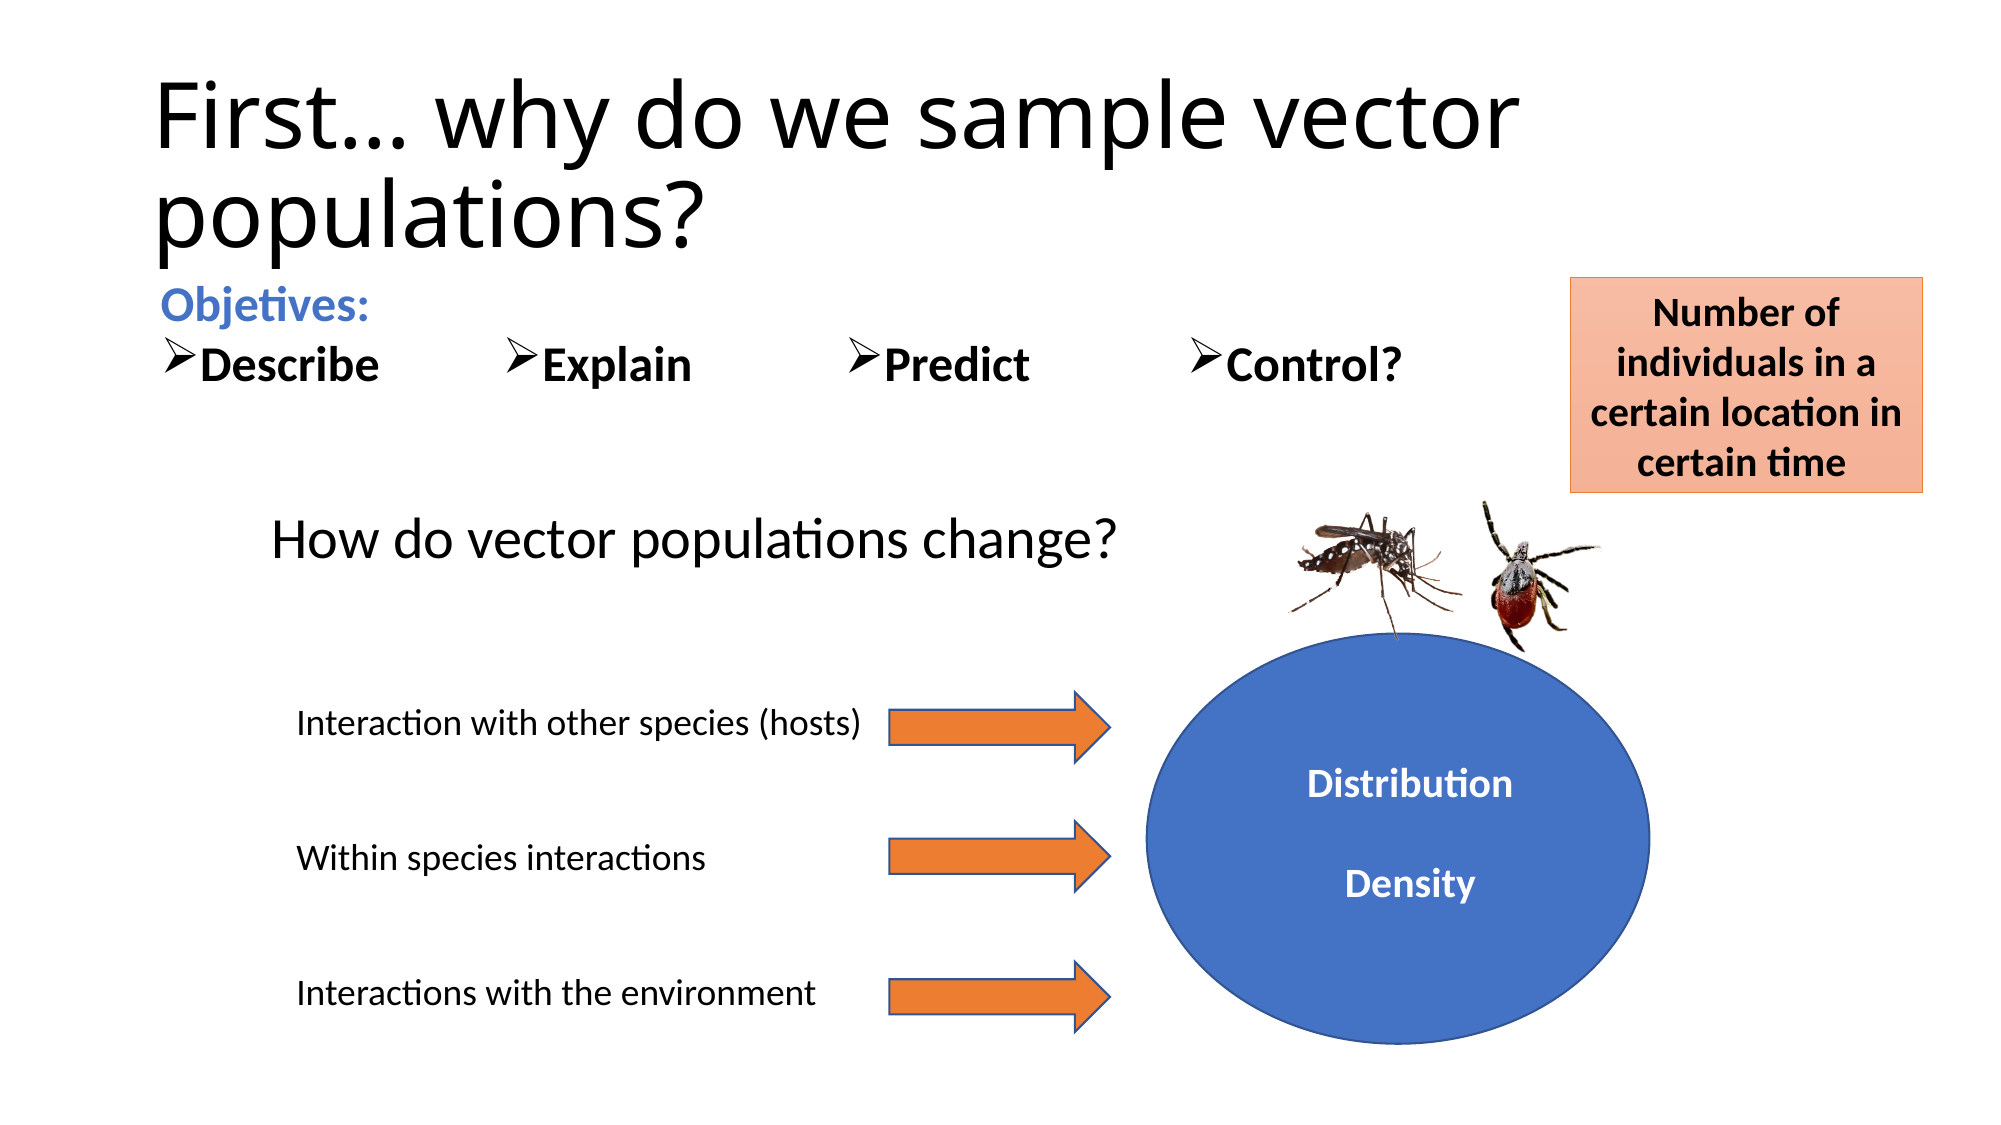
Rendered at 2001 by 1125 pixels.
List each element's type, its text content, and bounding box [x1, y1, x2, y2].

text_box Number of individuals in a certain location in certain time [1570, 277, 1923, 493]
title First… why do we sample vector populations? [137, 59, 1863, 278]
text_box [281, 633, 1650, 1044]
text_box Objetives: Describe Explain Predict Control? [145, 264, 1544, 627]
picture [1280, 493, 1606, 663]
text_box How do vector populations change? [256, 493, 1135, 578]
